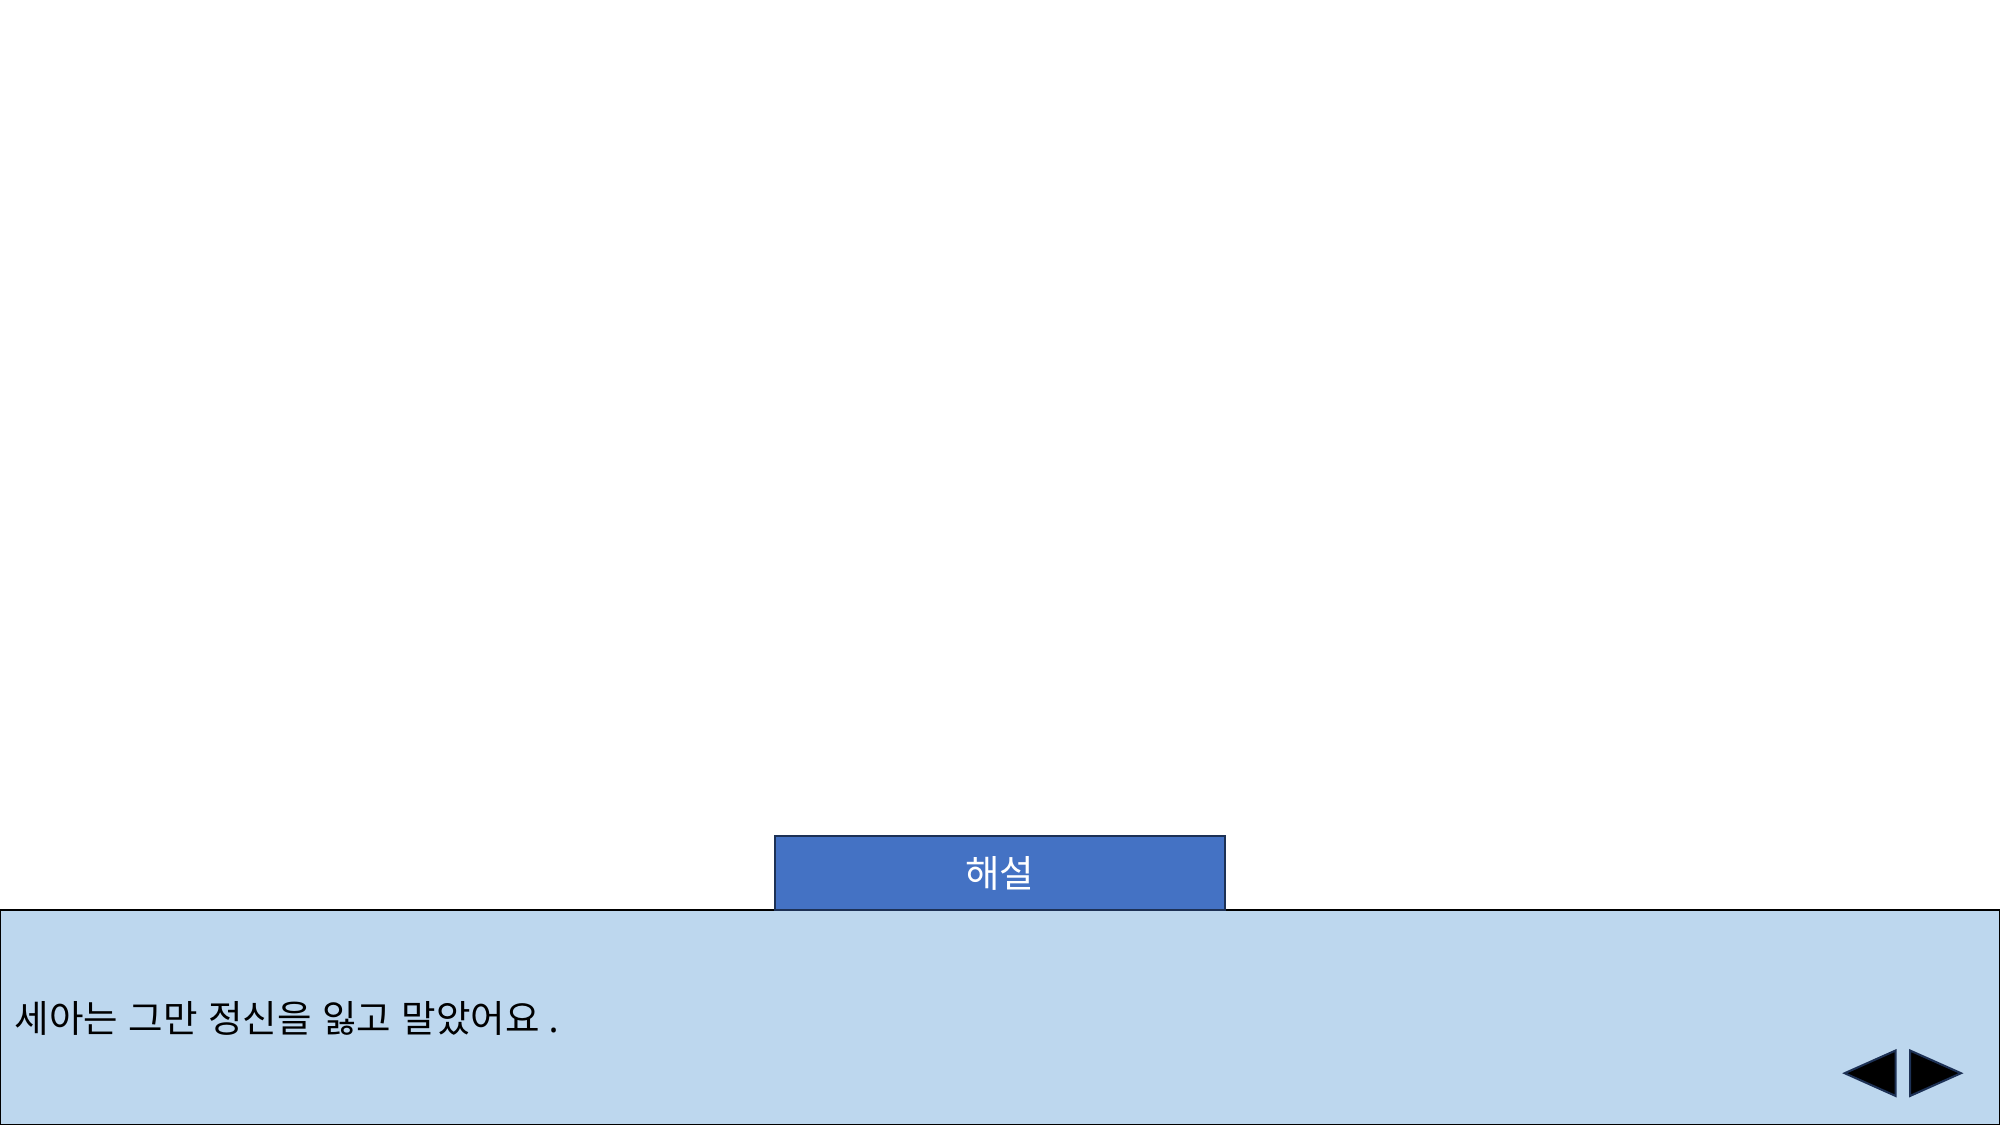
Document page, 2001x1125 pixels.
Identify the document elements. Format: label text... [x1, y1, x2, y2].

text_box [1842, 1048, 1897, 1098]
text_box 해설 [774, 835, 1226, 911]
text_box [1909, 1048, 1964, 1098]
text_box 세아는 그만 정신을 잃고 말았어요. [0, 909, 2000, 1125]
